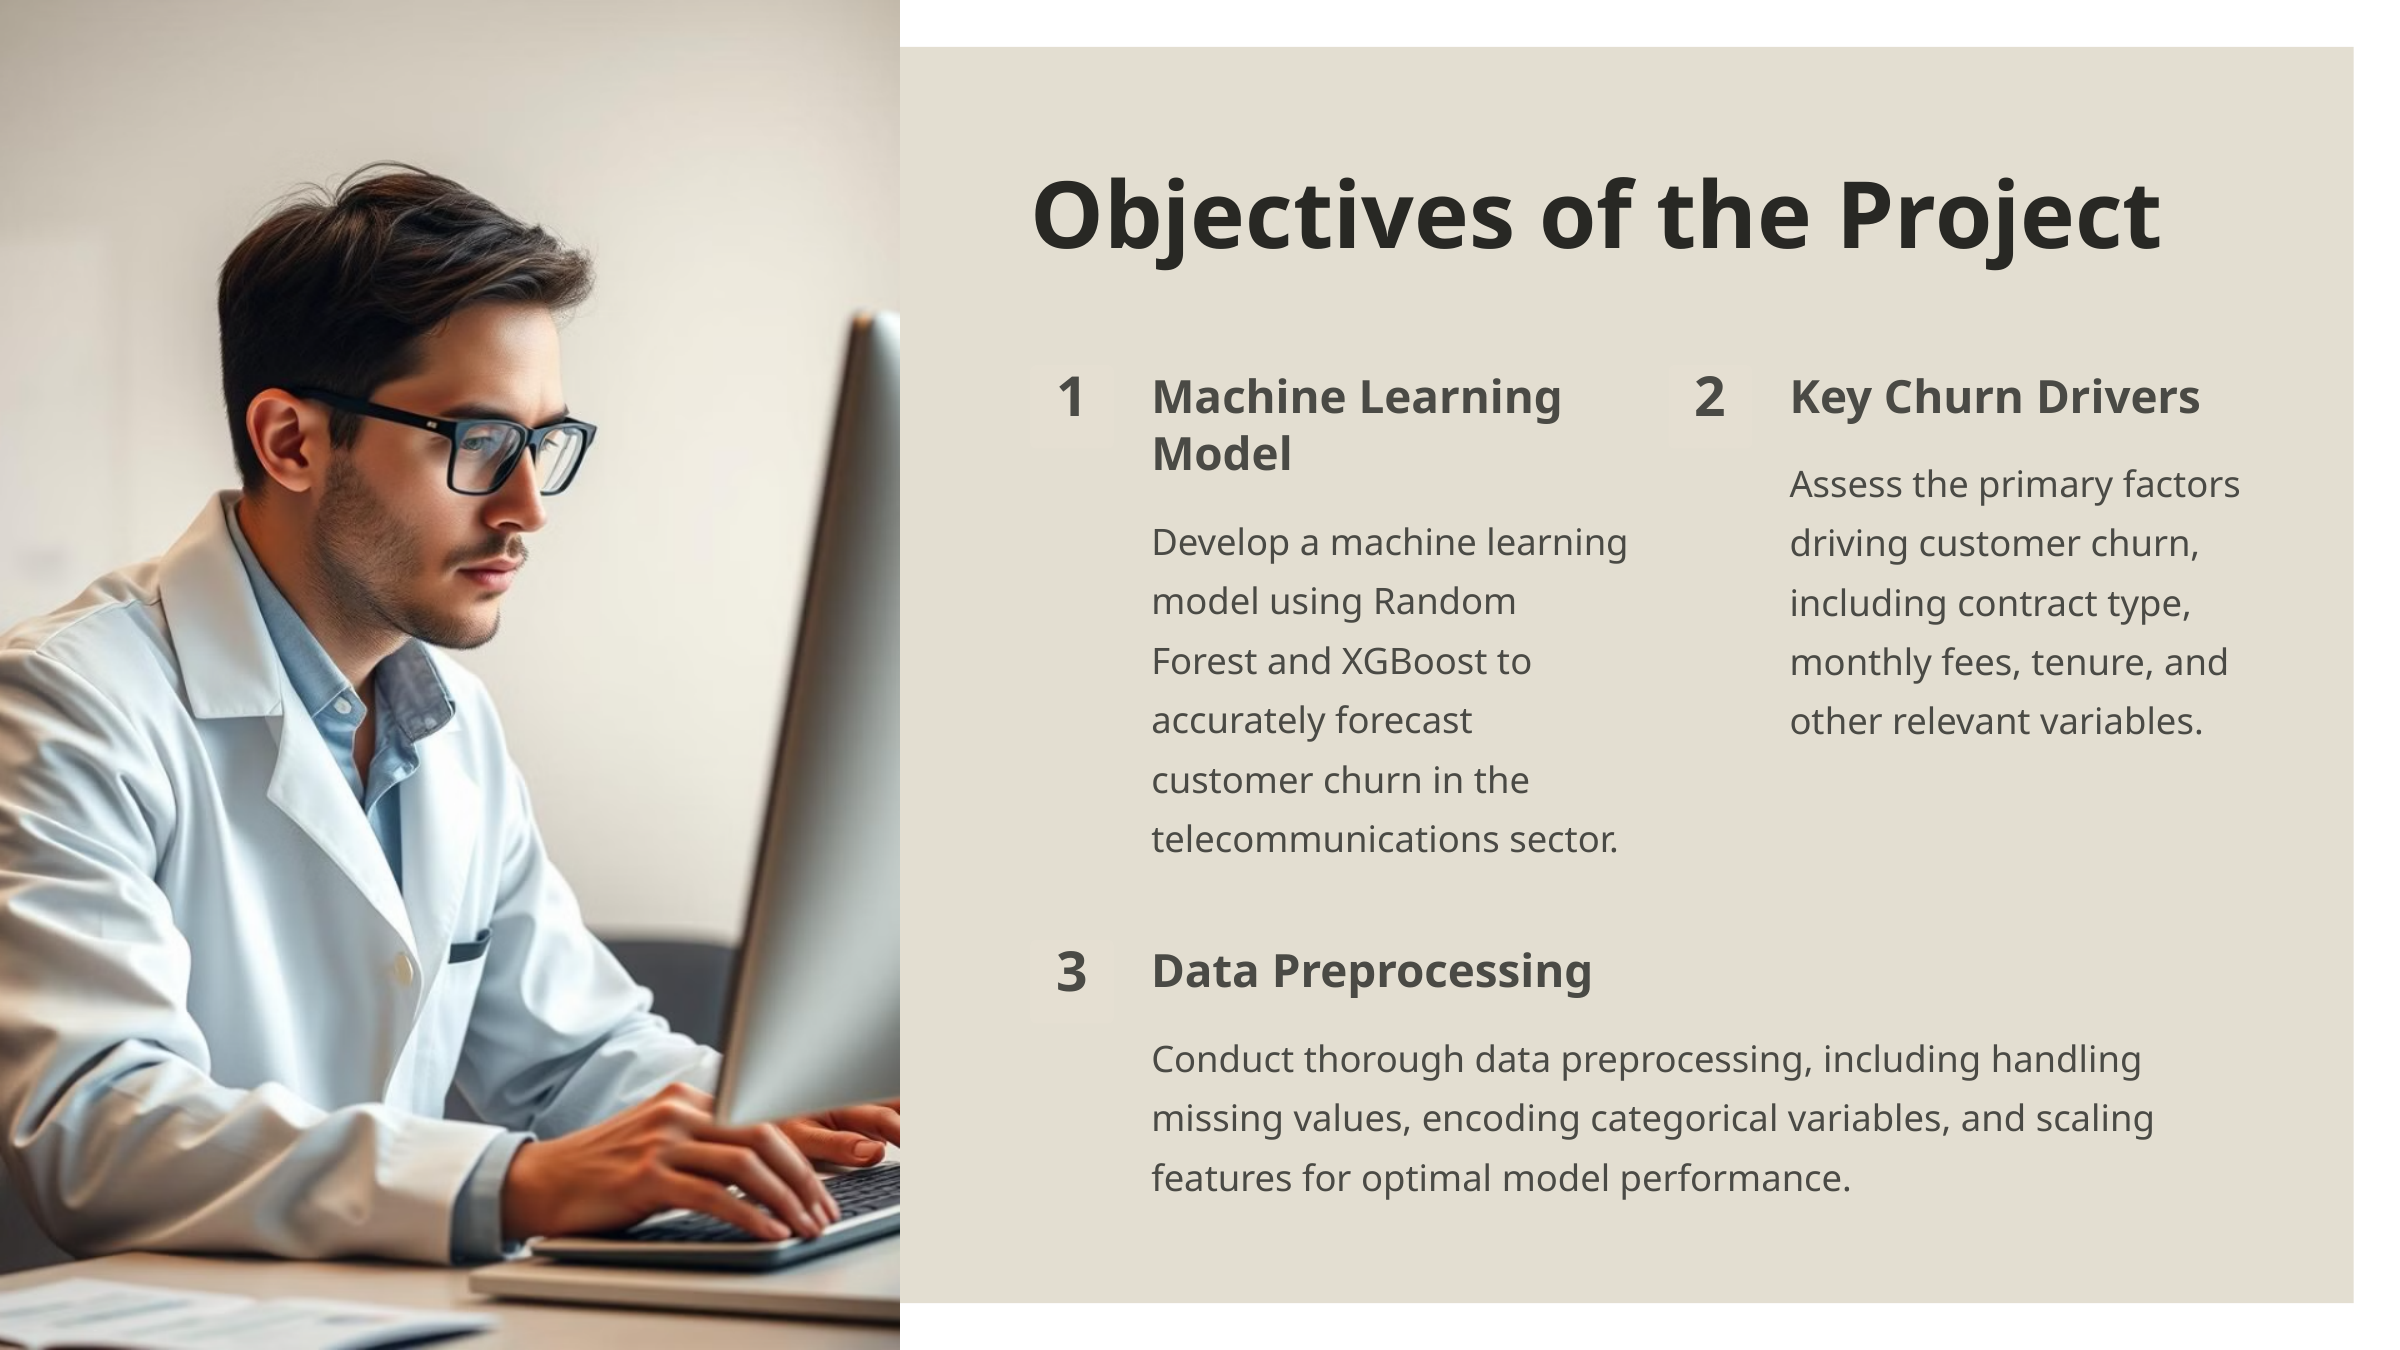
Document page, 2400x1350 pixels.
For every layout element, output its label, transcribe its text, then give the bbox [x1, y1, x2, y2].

text_box [1030, 939, 1114, 1024]
text_box Key Churn Drivers [1789, 364, 2255, 424]
text_box Machine Learning Model [1151, 365, 1632, 482]
picture [0, 0, 900, 1350]
text_box 1 [1044, 371, 1100, 442]
text_box Develop a machine learning model using Random Forest and XGBoost to accurately forecast customer churn in the telecommunications sector. [1151, 503, 1632, 861]
text_box Assess the primary factors driving customer churn, including contract type, monthly fees, tenure, and other relevant variables. [1789, 445, 2270, 743]
text_box 3 [1044, 946, 1100, 1017]
text_box [1668, 364, 1753, 449]
text_box Conduct thorough data preprocessing, including handling missing values, encoding categorical variables, and scaling features for optimal model performance. [1151, 1020, 2270, 1199]
text_box 2 [1682, 371, 1739, 442]
text_box Objectives of the Project [1030, 151, 2059, 268]
text_box [1030, 364, 1114, 449]
text_box Data Preprocessing [1151, 939, 1617, 998]
